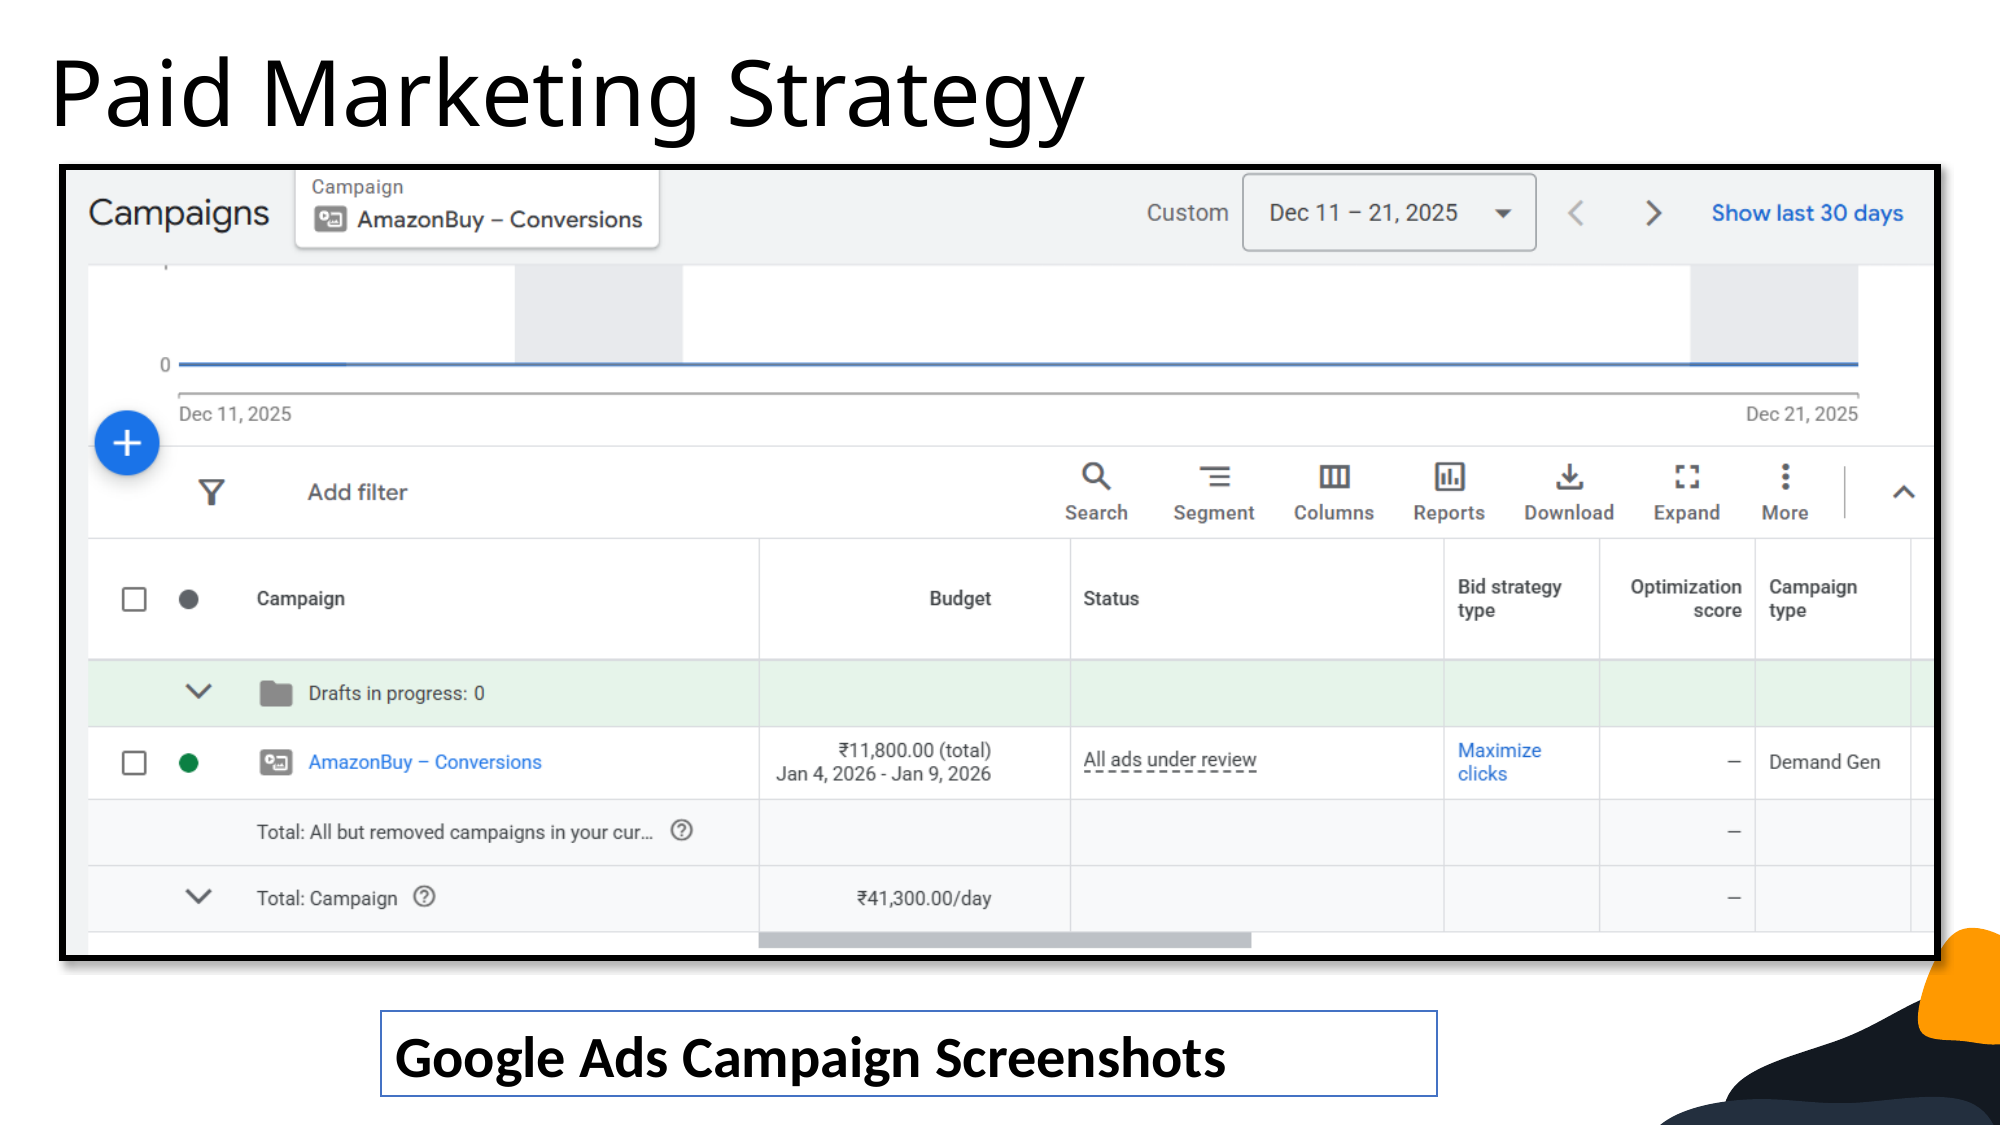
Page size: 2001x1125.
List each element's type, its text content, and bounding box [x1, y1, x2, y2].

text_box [1675, 907, 2000, 1125]
text_box Paid Marketing Strategy [34, 27, 1101, 153]
picture [65, 169, 1935, 956]
text_box Google Ads Campaign Screenshots [380, 1010, 1438, 1097]
